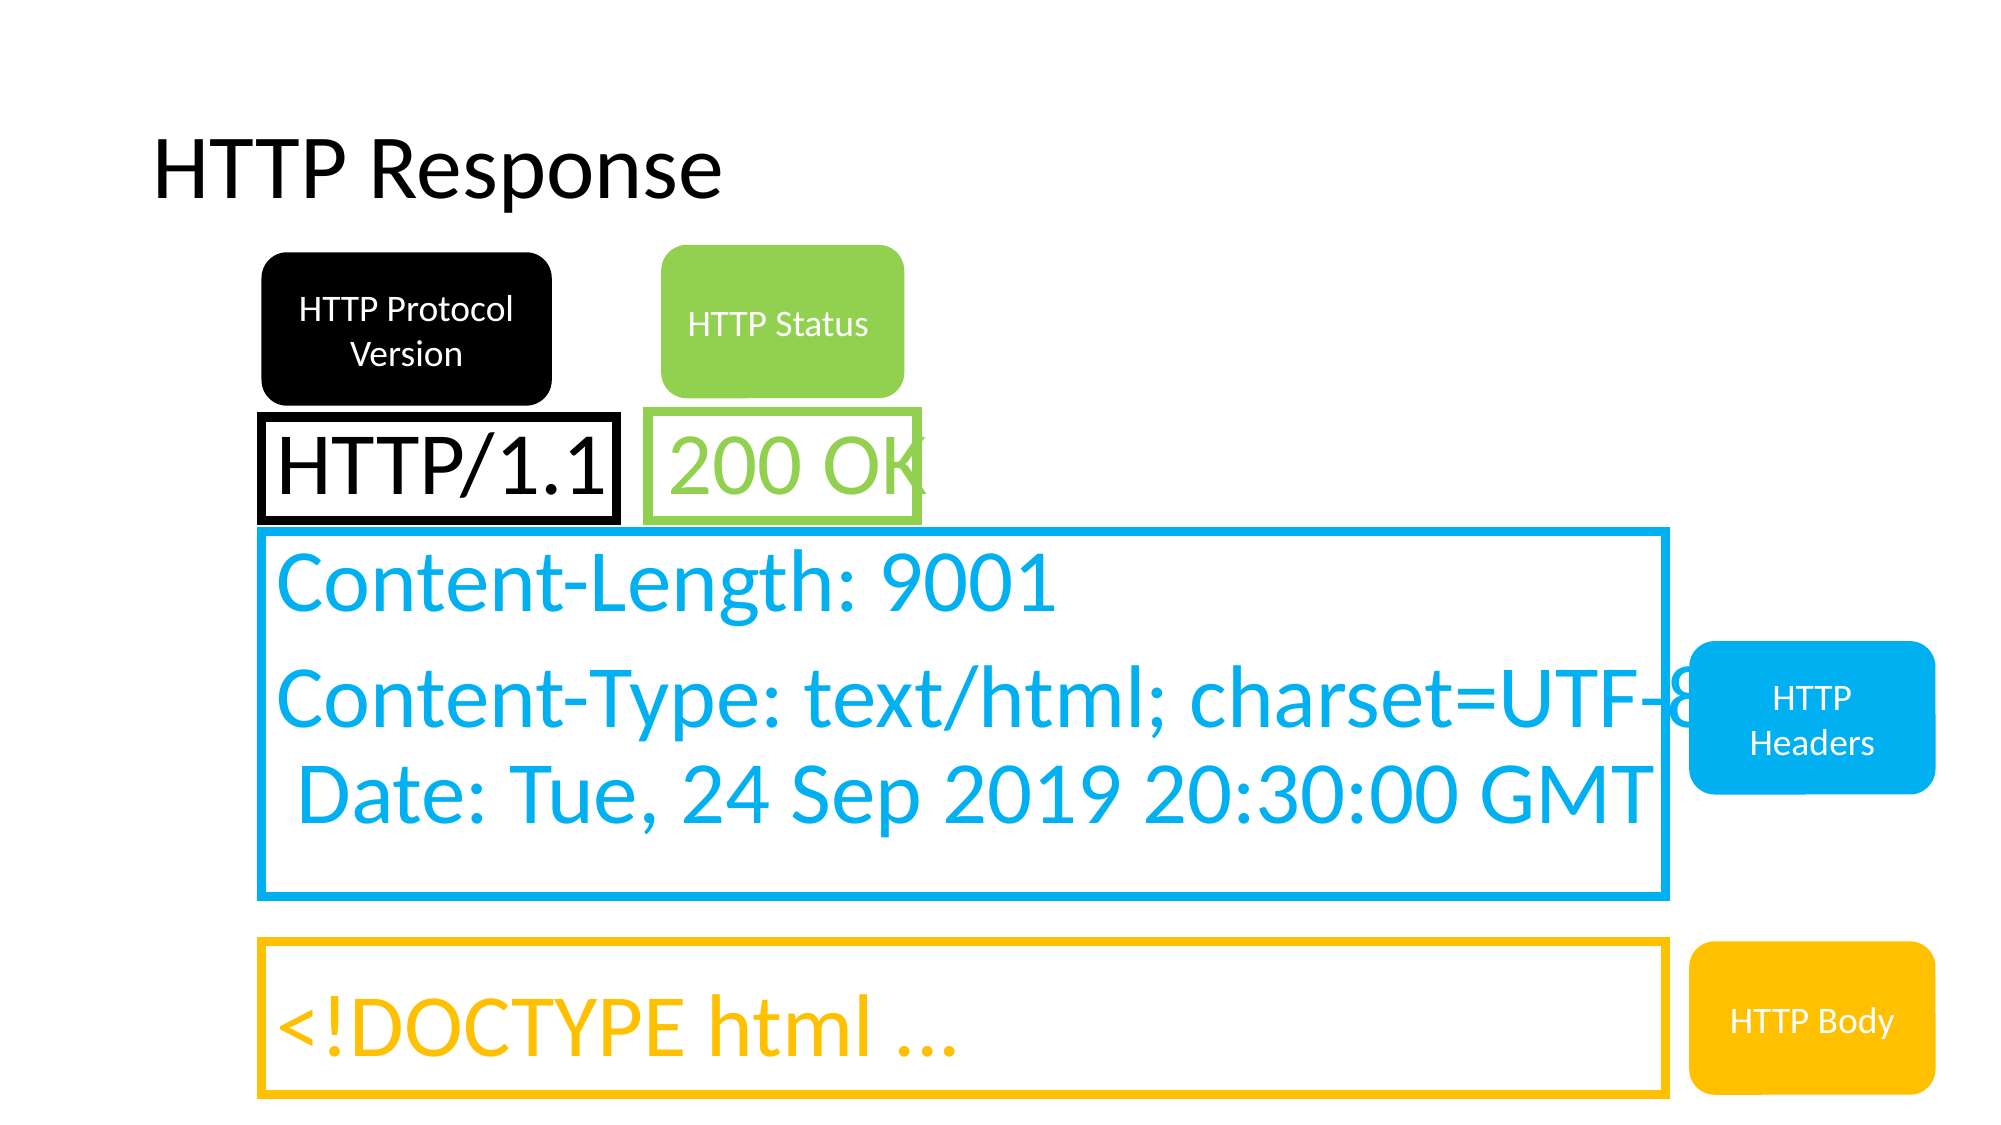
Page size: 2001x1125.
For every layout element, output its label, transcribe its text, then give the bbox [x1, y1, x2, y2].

text_box HTTP Body [1689, 941, 1936, 1095]
text_box [648, 411, 918, 521]
text_box [261, 941, 1666, 1095]
list HTTP/1.1 200 OK Content-Length: 9001 Content-Type: text/html; charset=UTF-8 Date: Tue, 24 Sep 2019 20:30:00 GMT <!DOCTYPE html ... [261, 410, 1739, 1125]
text_box HTTP Status [661, 244, 905, 399]
text_box HTTP Headers [1689, 641, 1936, 795]
title HTTP Response [137, 59, 1863, 278]
text_box [261, 416, 617, 521]
text_box HTTP Protocol Version [261, 252, 552, 406]
text_box [261, 531, 1666, 897]
